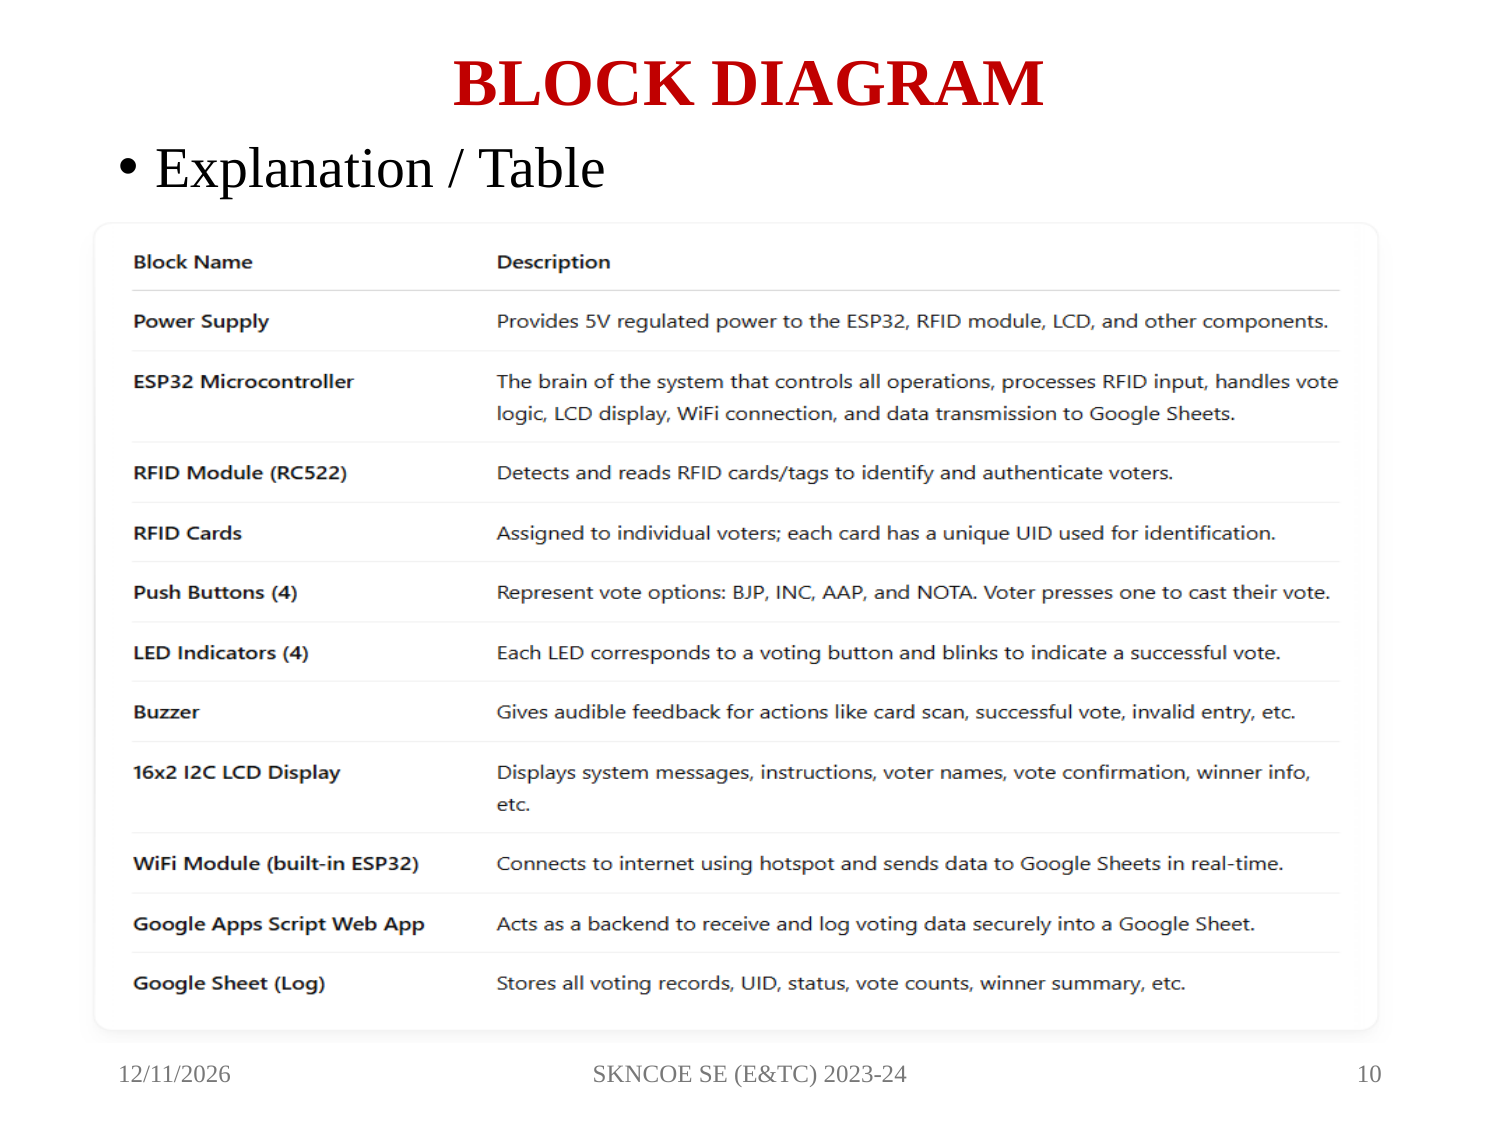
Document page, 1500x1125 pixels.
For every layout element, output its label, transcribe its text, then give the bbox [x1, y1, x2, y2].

footer SKNCOE SE (E&TC) 2023-24 [496, 1044, 1004, 1103]
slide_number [103, 1044, 441, 1103]
picture [78, 207, 1398, 1044]
title BLOCK DIAGRAM [103, 38, 1397, 130]
list Explanation / Table [103, 130, 1397, 207]
slide_number 10 [1059, 1044, 1397, 1103]
